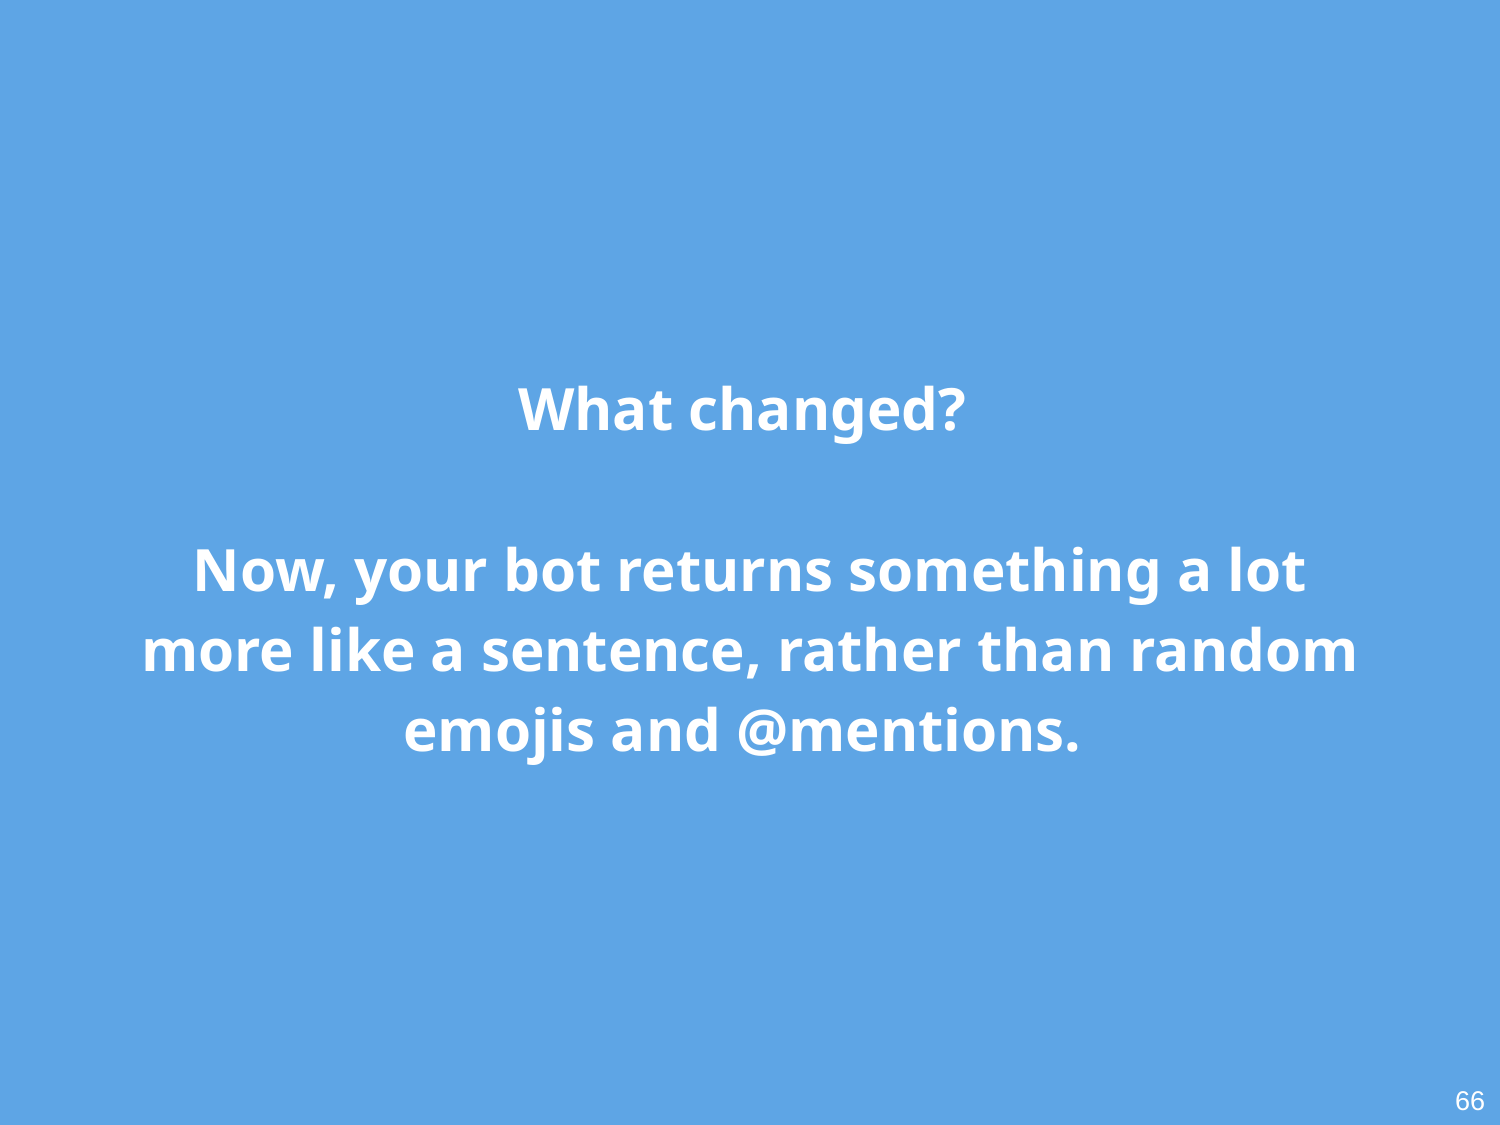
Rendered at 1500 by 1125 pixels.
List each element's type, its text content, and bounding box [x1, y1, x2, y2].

title What changed? Now, your bot returns something a lot more like a sentence, rather than random emojis and @mentions. [98, 128, 1402, 997]
